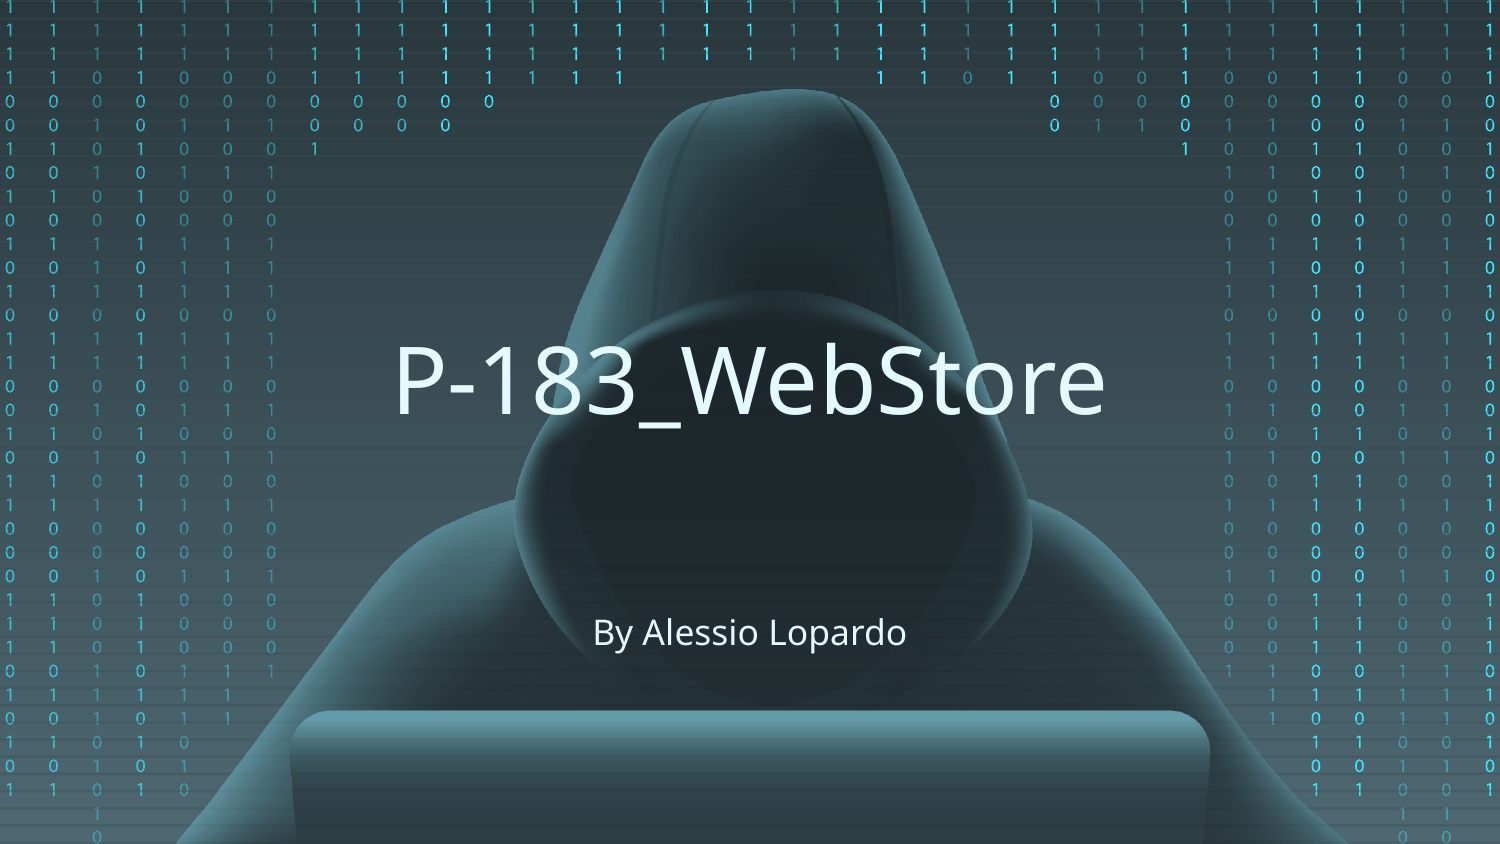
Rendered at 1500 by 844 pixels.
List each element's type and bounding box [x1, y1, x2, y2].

picture [134, 88, 1366, 844]
